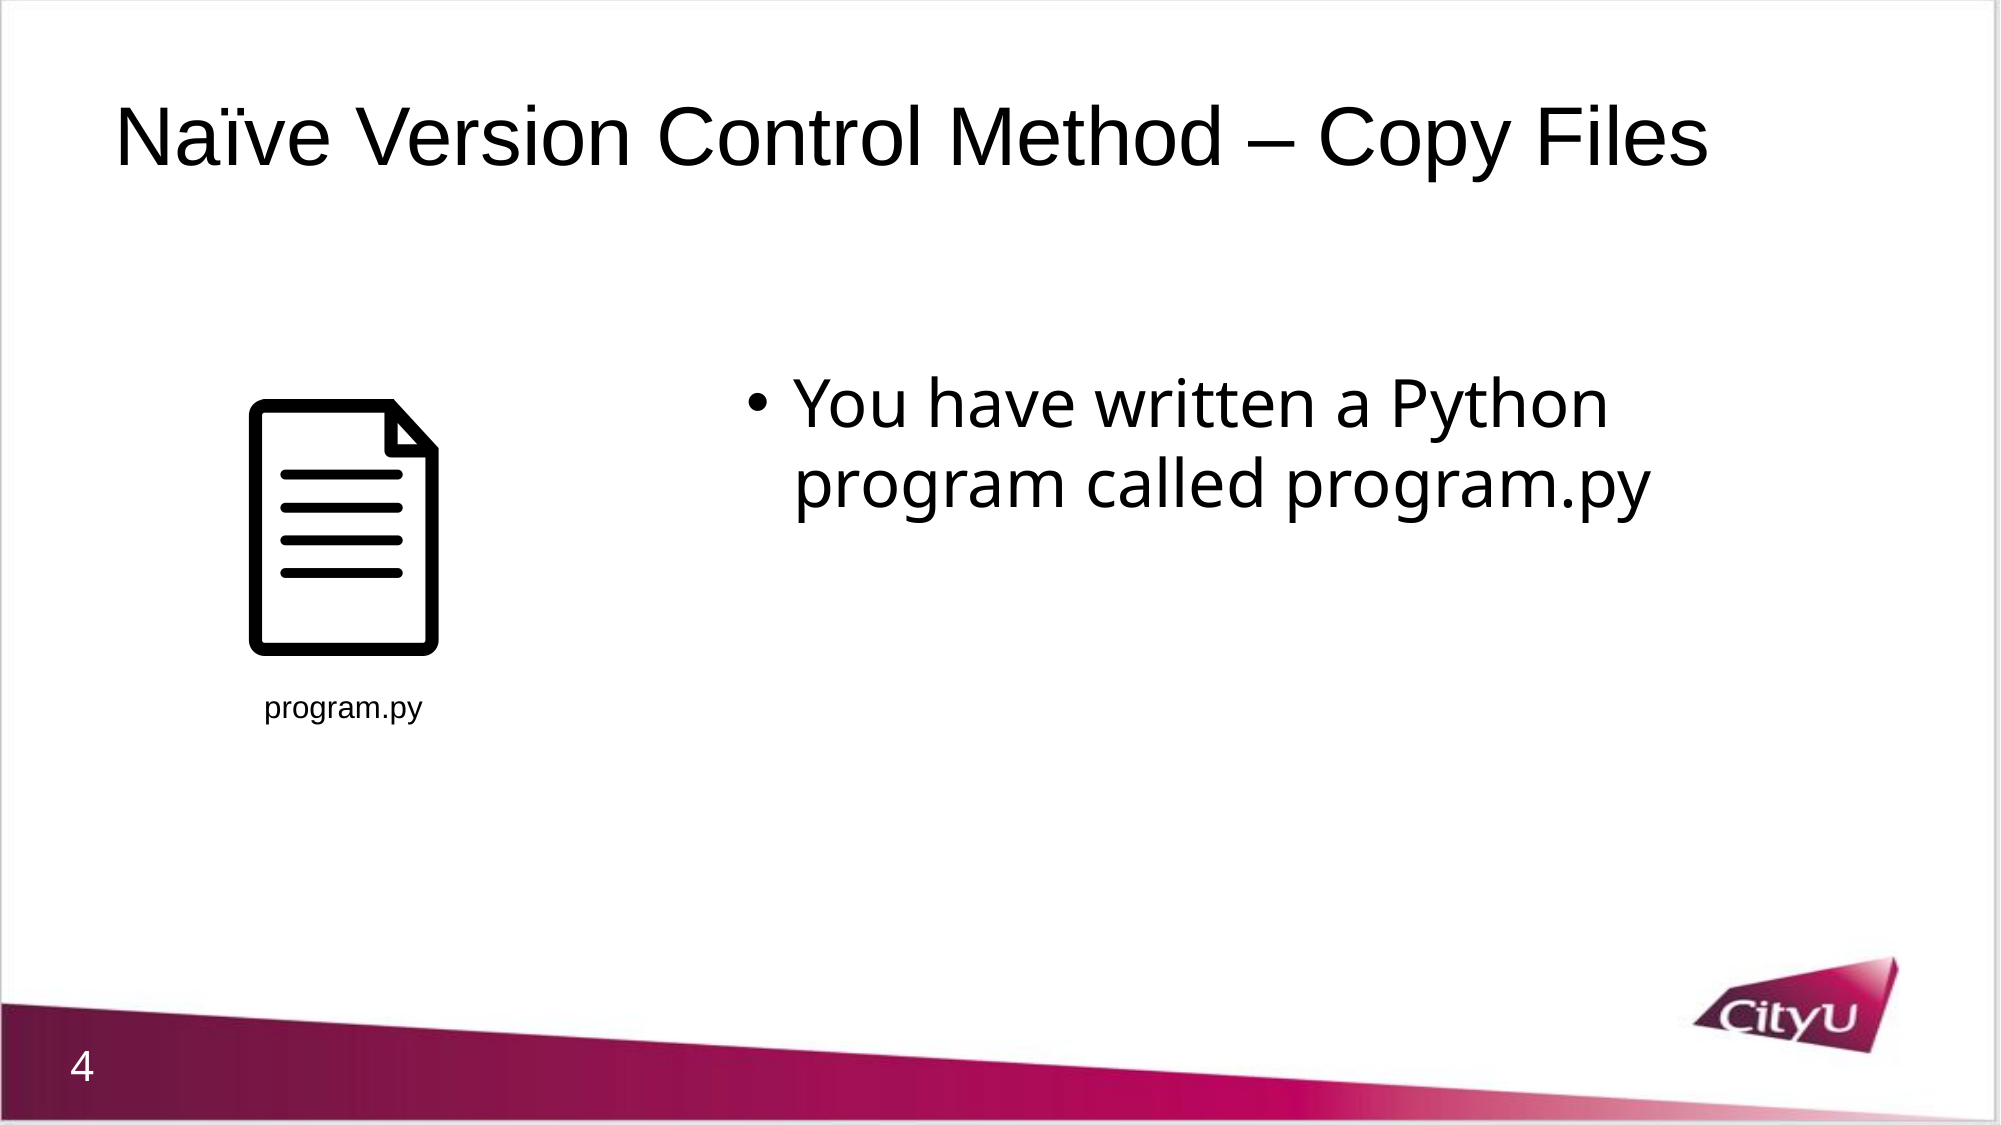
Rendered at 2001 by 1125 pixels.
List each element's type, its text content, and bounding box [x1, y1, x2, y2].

picture [0, 0, 2001, 1125]
title Naïve Version Control Method – Copy Files [99, 75, 1900, 263]
text_box You have written a Python program called program.py [731, 353, 1828, 529]
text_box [146, 399, 541, 781]
slide_number 4 [1433, 1042, 1900, 1103]
text_box 4 [51, 1038, 110, 1099]
